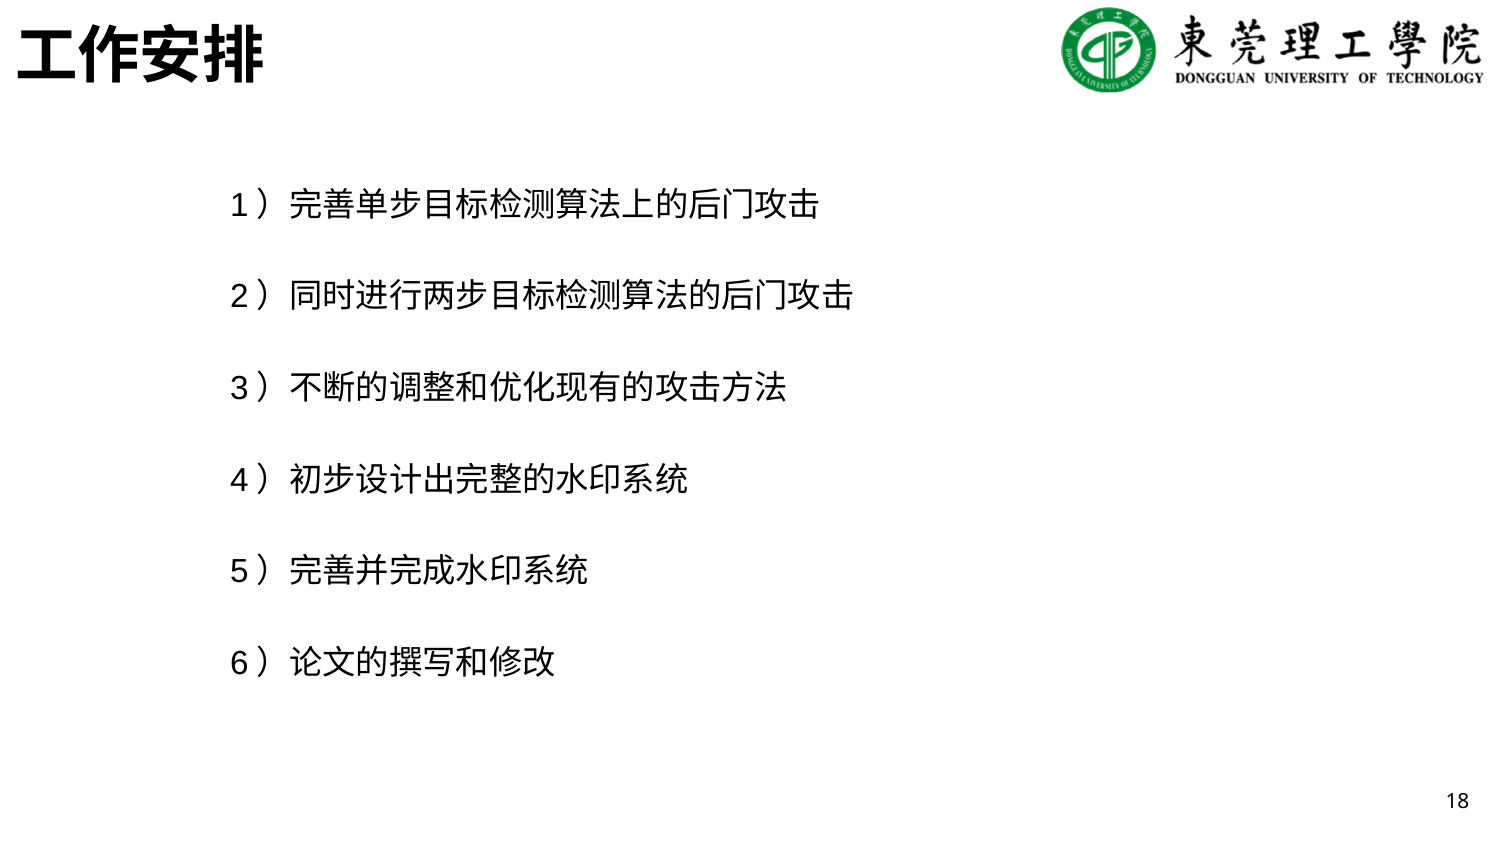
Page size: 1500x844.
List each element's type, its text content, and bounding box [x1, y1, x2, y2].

slide_number 18 [1394, 769, 1484, 834]
picture [1061, 6, 1484, 93]
title 工作安排 [0, 0, 1500, 122]
text_box 1）完善单步目标检测算法上的后门攻击 2）同时进行两步目标检测算法的后门攻击 3）不断的调整和优化现有的攻击方法 4）初步设计出完整的水印系统 5）完善并完成水印系统 6）论文的撰写和修改 [215, 169, 1062, 689]
